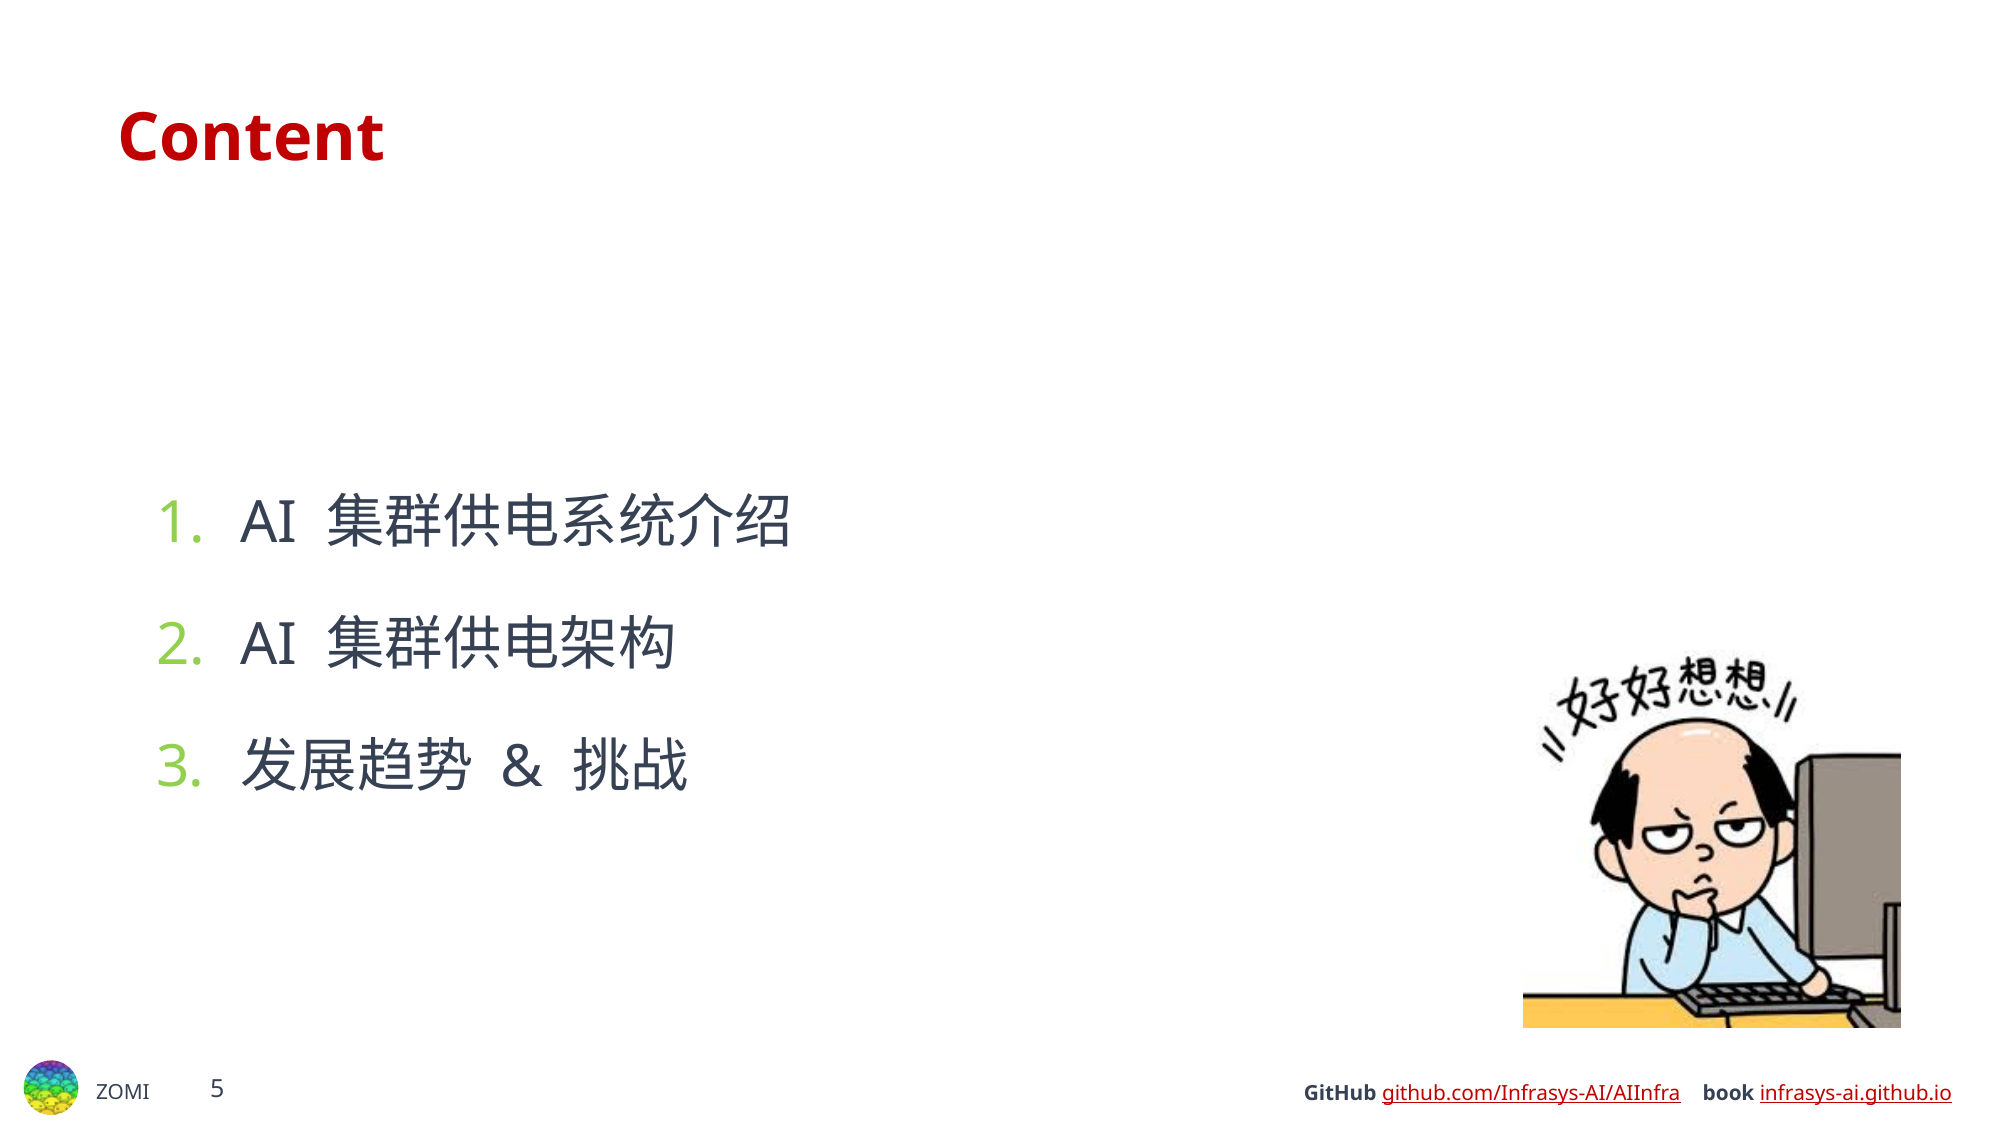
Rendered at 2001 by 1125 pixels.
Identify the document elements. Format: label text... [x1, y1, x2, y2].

picture [23, 1060, 79, 1115]
title Content [102, 85, 1901, 183]
list AI 集群供电系统介绍 AI 集群供电架构 发展趋势 & 挑战 [102, 204, 1901, 1043]
